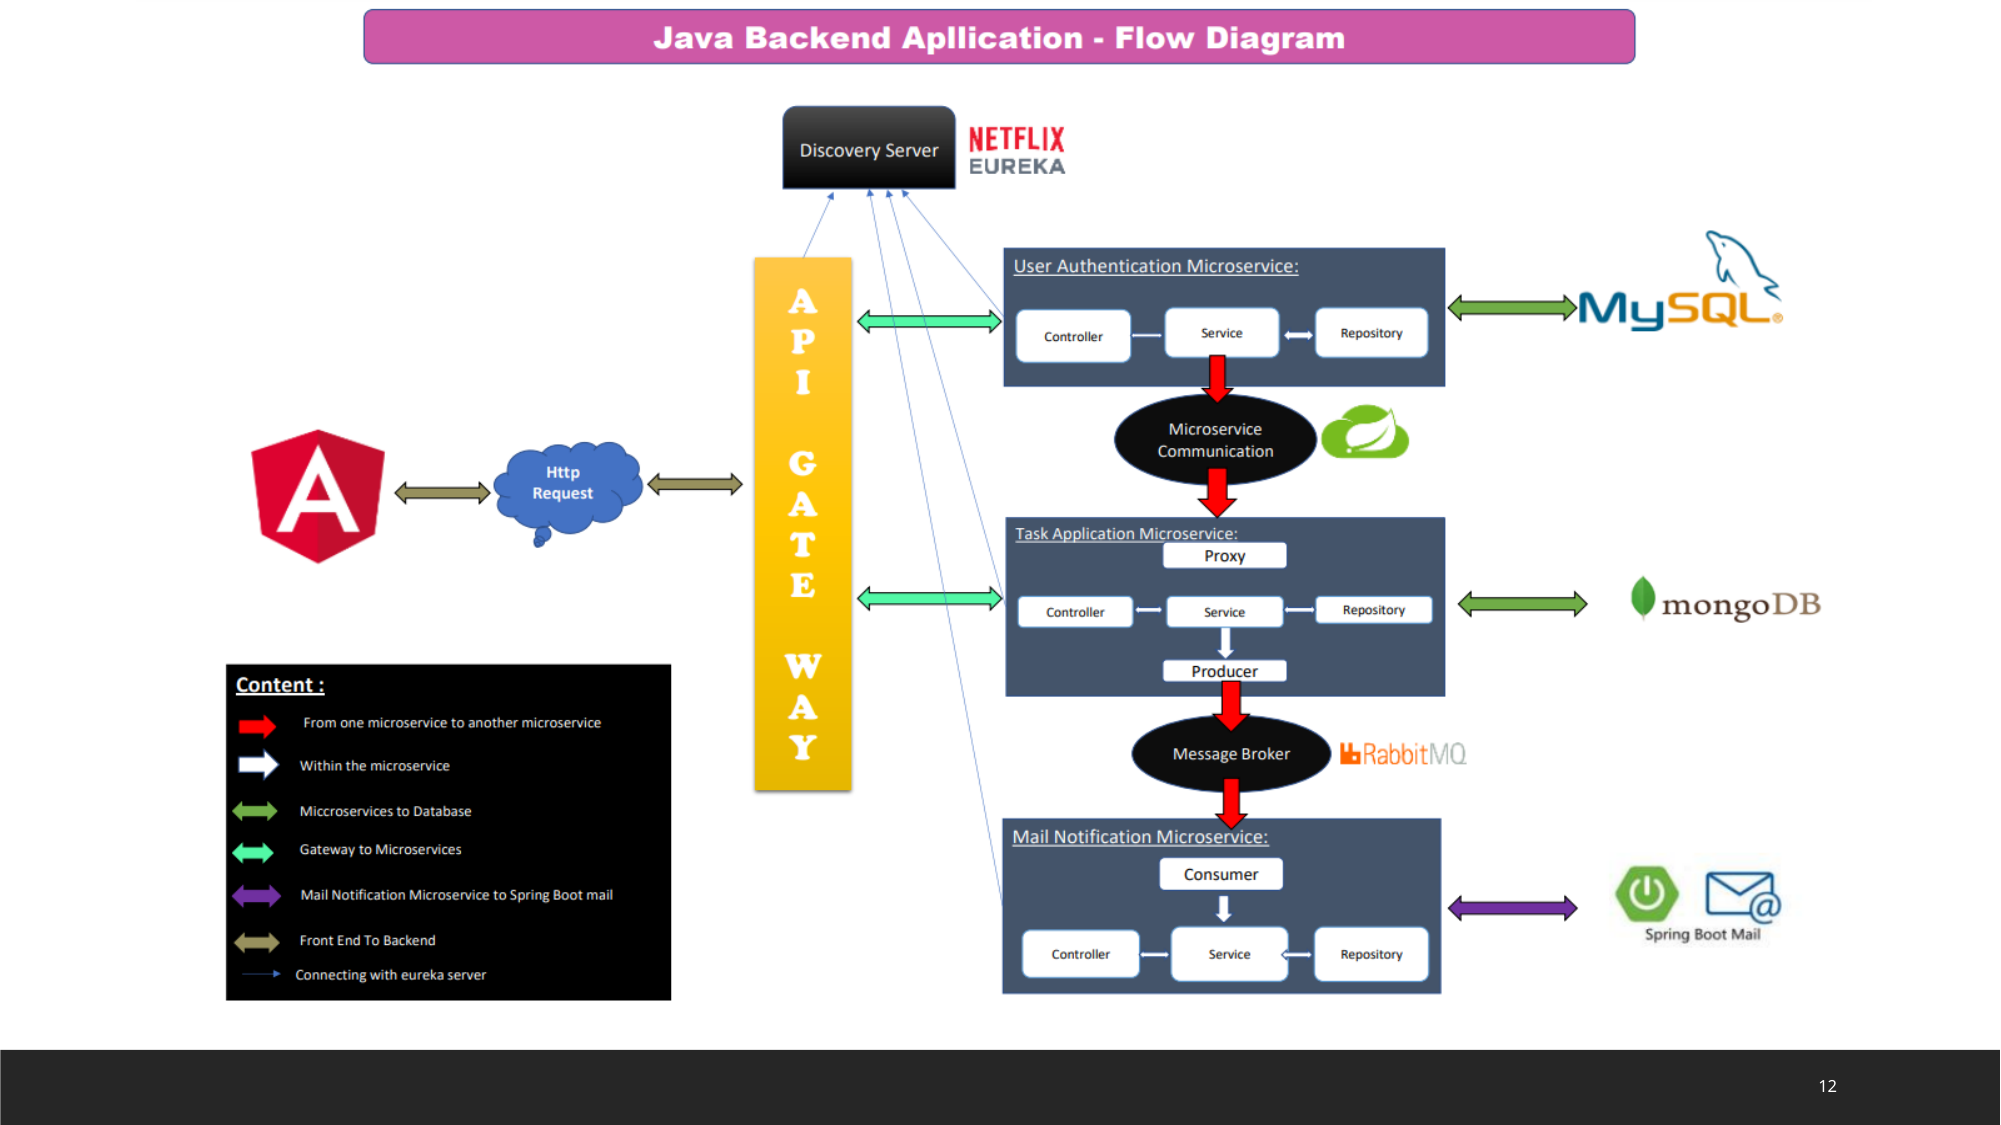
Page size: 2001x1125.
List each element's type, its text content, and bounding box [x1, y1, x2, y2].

picture [136, 0, 1873, 1041]
slide_number 12 [1803, 1057, 1932, 1118]
